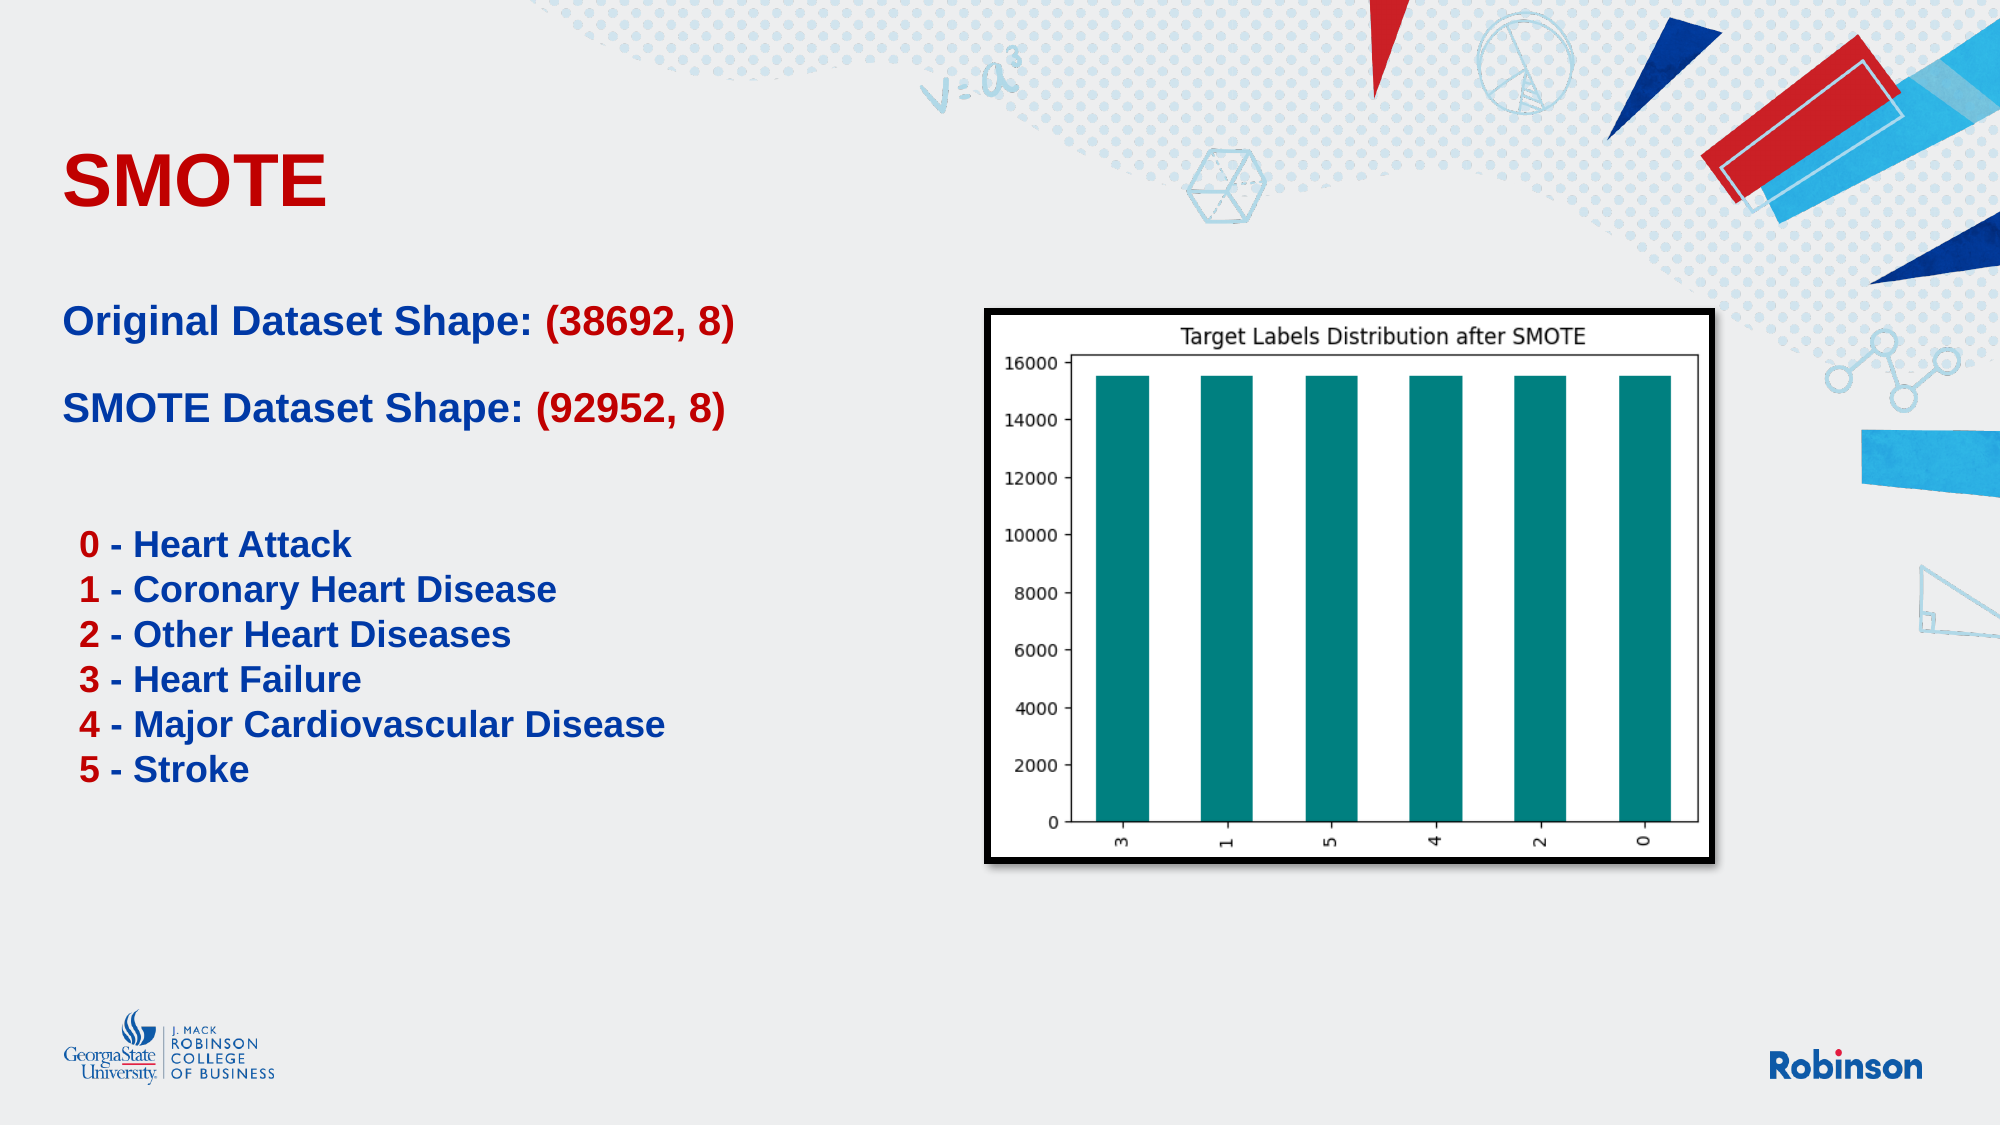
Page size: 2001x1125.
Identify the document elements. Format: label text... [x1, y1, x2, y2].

list Original Dataset Shape: (38692, 8) SMOTE Dataset Shape: (92952, 8) [62, 293, 1483, 978]
text_box 0 - Heart Attack 1 - Coronary Heart Disease 2 - Other Heart Diseases 3 - Heart Failure 4 - Major Cardiovascular Disease 5 - Stroke [64, 467, 719, 888]
title SMOTE [62, 141, 1938, 223]
picture [0, 0, 2000, 1125]
